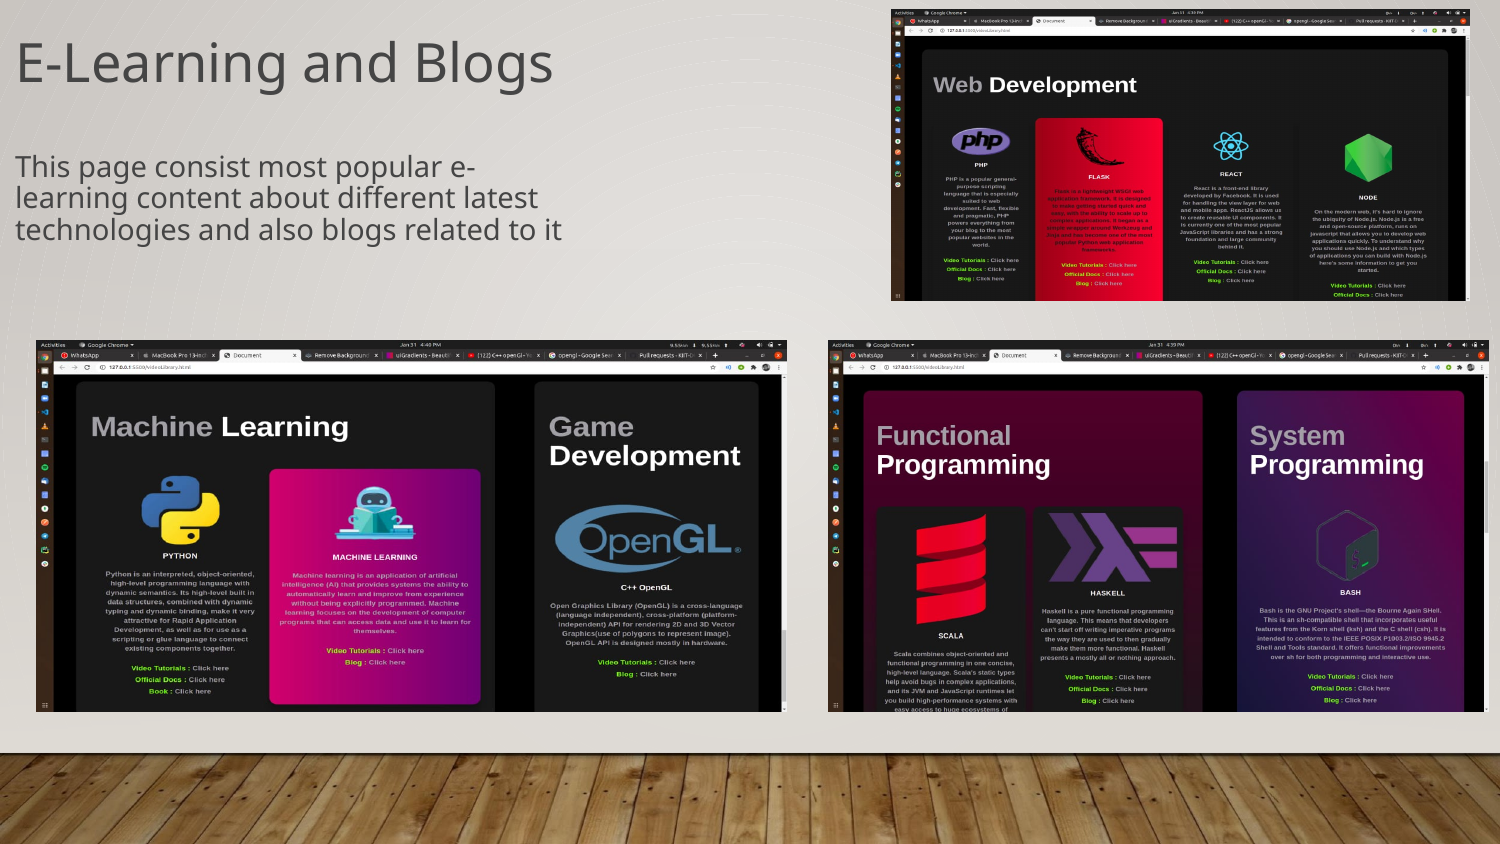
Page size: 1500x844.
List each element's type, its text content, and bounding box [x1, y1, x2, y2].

title E-Learning and Blogs This page consist most popular e- learning content about different latest technologies and also blogs related to it [0, 20, 610, 334]
picture [891, 9, 1470, 301]
picture [828, 340, 1489, 713]
picture [36, 340, 787, 713]
picture [0, 753, 1500, 844]
